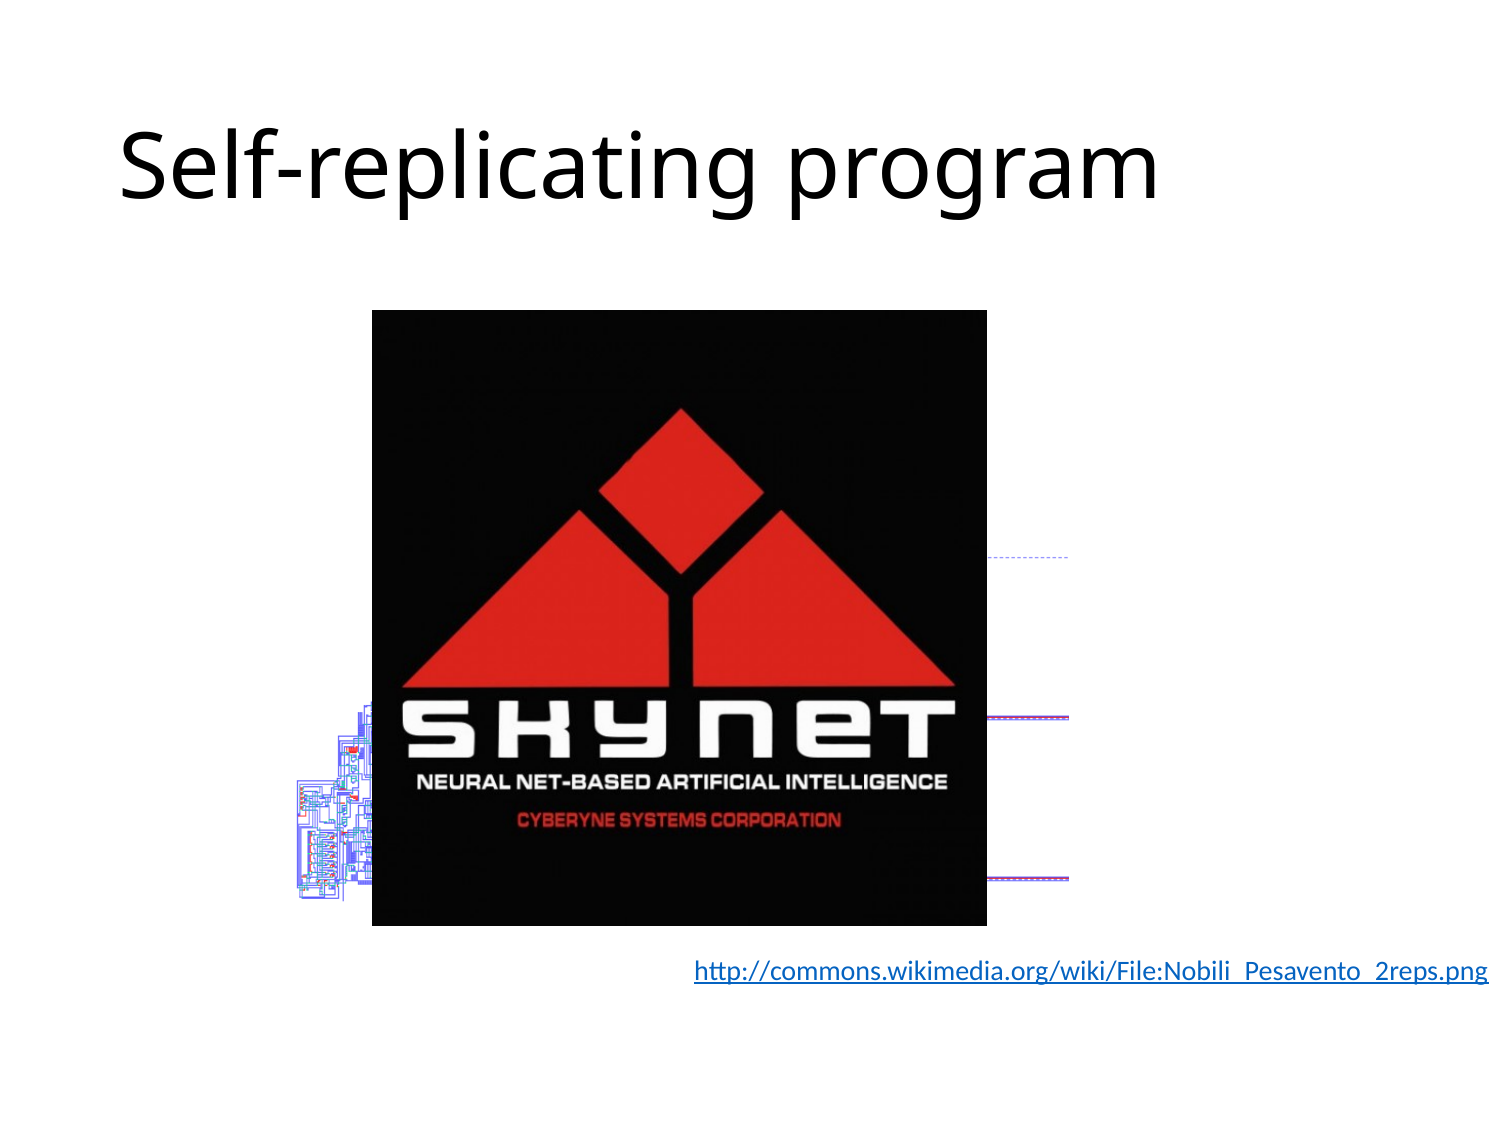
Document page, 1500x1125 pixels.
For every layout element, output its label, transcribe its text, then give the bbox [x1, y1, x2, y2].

title Self-replicating program [103, 59, 1397, 278]
picture [270, 310, 1069, 926]
text_box http://commons.wikimedia.org/wiki/File:Nobili_Pesavento_2reps.png [679, 944, 1500, 1027]
